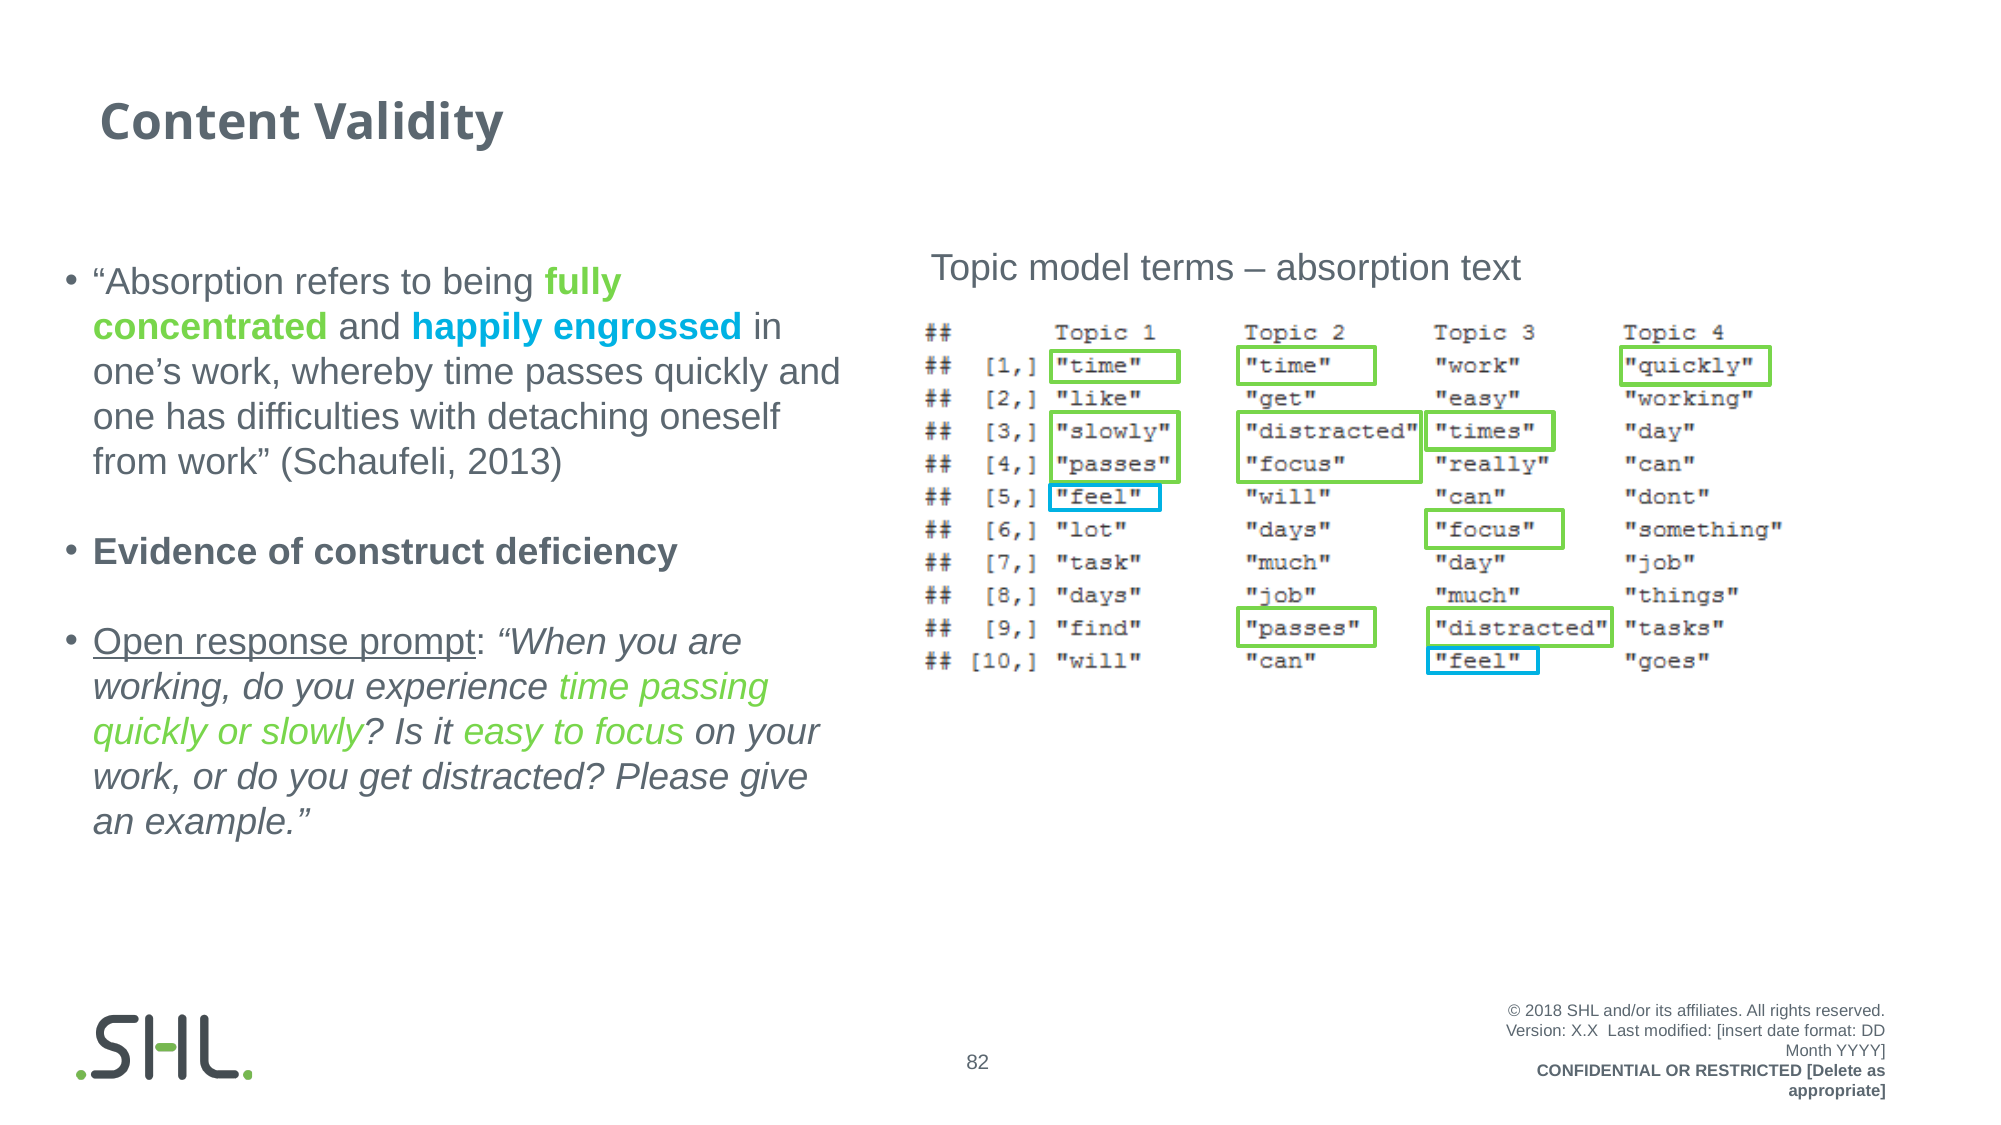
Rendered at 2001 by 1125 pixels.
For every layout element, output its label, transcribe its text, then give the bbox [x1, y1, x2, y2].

picture [76, 1014, 253, 1089]
footer © 2018 SHL and/or its affiliates. All rights reserved. Version: X.X Last modified: [insert date format: DD Month YYYY] CONFIDENTIAL OR RESTRICTED [Delete as appropriate] [470, 1014, 1901, 1089]
text_box “Absorption refers to being fully concentrated and happily engrossed in one’s work, whereby time passes quickly and one has difficulties with detaching oneself from work” (Schaufeli, 2013) Evidence of construct deficiency Open response prompt: “When you are working, do you experience time passing quickly or slowly? Is it easy to focus on your work, or do you get distracted? Please give an example.” [31, 249, 863, 850]
picture [915, 309, 1846, 681]
list Topic model terms – absorption text [915, 231, 1801, 308]
title Content Validity [99, 59, 1900, 157]
